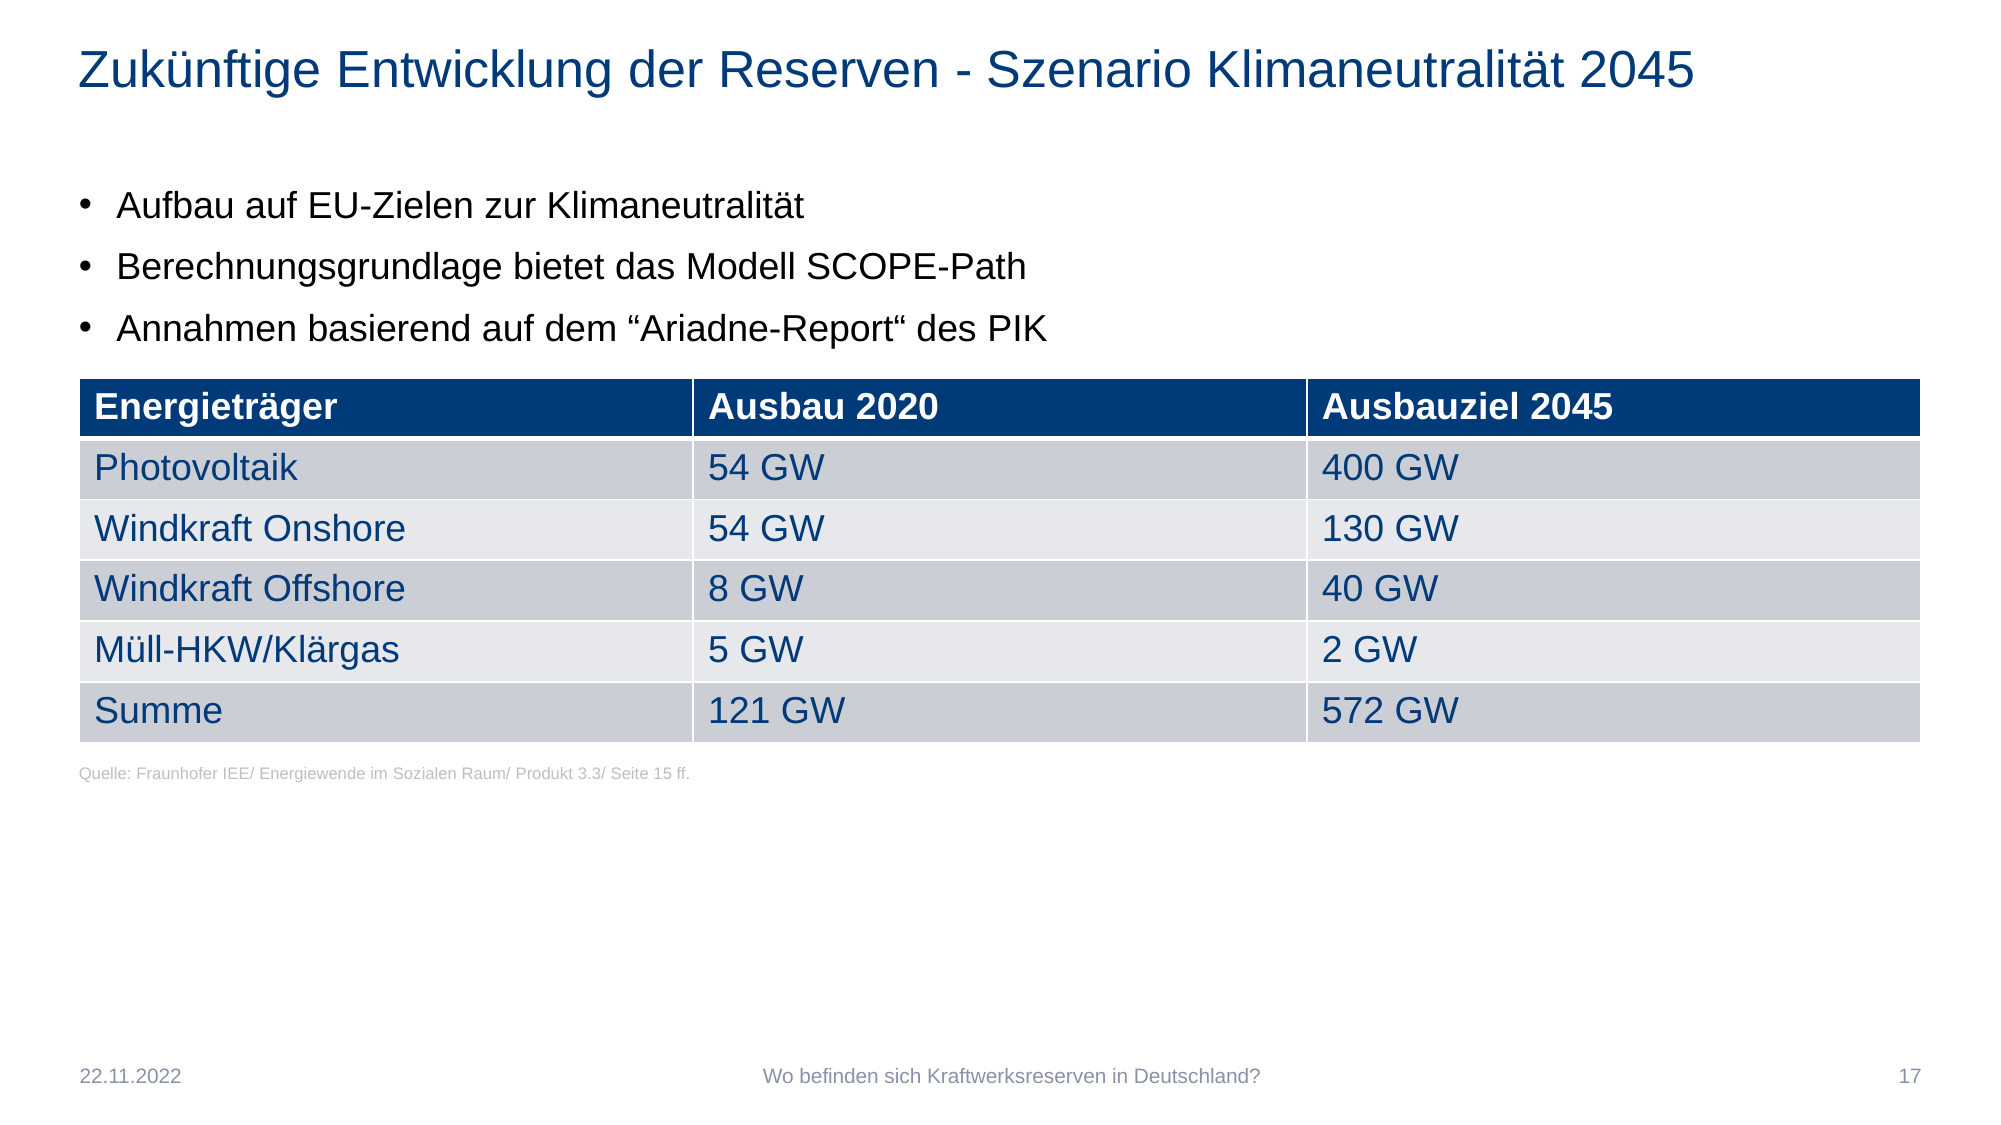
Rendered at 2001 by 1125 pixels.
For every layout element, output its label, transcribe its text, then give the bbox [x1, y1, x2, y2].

table_cell Photovoltaik [80, 441, 692, 499]
table_cell Windkraft Offshore [80, 561, 692, 620]
table_cell 8 GW [694, 561, 1306, 620]
slide_number 17 [1744, 1063, 1922, 1094]
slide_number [79, 1063, 273, 1094]
table_cell 400 GW [1308, 441, 1920, 499]
text_box Quelle: Fraunhofer IEE/ Energiewende im Sozialen Raum/ Produkt 3.3/ Seite 15 ff. [78, 759, 794, 790]
table_cell Summe [80, 683, 692, 742]
table_cell 5 GW [694, 622, 1306, 681]
table_header Ausbau 2020 [694, 379, 1306, 436]
table_cell Windkraft Onshore [80, 500, 692, 559]
table_cell 2 GW [1308, 622, 1920, 681]
list Aufbau auf EU-Zielen zur Klimaneutralität Berechnungsgrundlage bietet das Modell SCOPE-Path Annahmen basierend auf dem “Ariadne-Report“ des PIK [78, 186, 1922, 366]
table_cell 130 GW [1308, 500, 1920, 559]
table_cell 54 GW [694, 441, 1306, 499]
table_cell 121 GW [694, 683, 1306, 742]
footer Wo befinden sich Kraftwerksreserven in Deutschland? [288, 1063, 1736, 1094]
table_cell 572 GW [1308, 683, 1920, 742]
table_cell 54 GW [694, 500, 1306, 559]
table_cell Müll-HKW/Klärgas [80, 622, 692, 681]
table_header Ausbauziel 2045 [1308, 379, 1920, 436]
table_header Energieträger [80, 379, 692, 436]
table_cell 40 GW [1308, 561, 1920, 620]
title Zukünftige Entwicklung der Reserven - Szenario Klimaneutralität 2045 [78, 42, 1922, 161]
